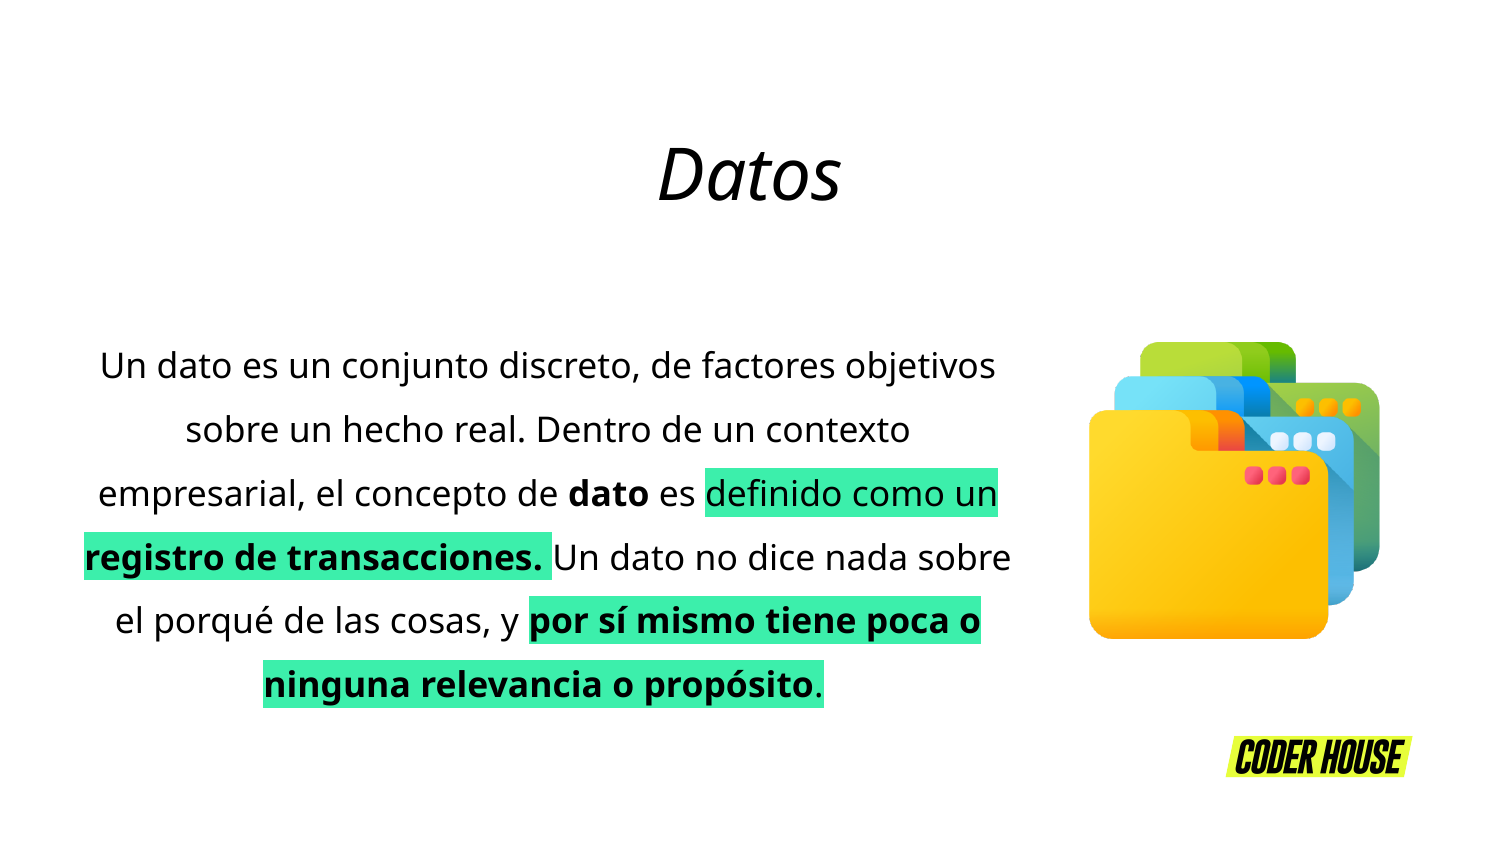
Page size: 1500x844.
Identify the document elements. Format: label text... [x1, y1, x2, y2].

picture [1085, 342, 1383, 639]
text_box Un dato es un conjunto discreto, de factores objetivos sobre un hecho real. Dentro de un contexto empresarial, el concepto de dato es definido como un registro de transacciones. Un dato no dice nada sobre el porqué de las cosas, y por sí mismo tiene poca o ninguna relevancia o propósito. [64, 338, 1032, 689]
picture [1221, 728, 1417, 784]
text_box Datos [173, 89, 1326, 252]
